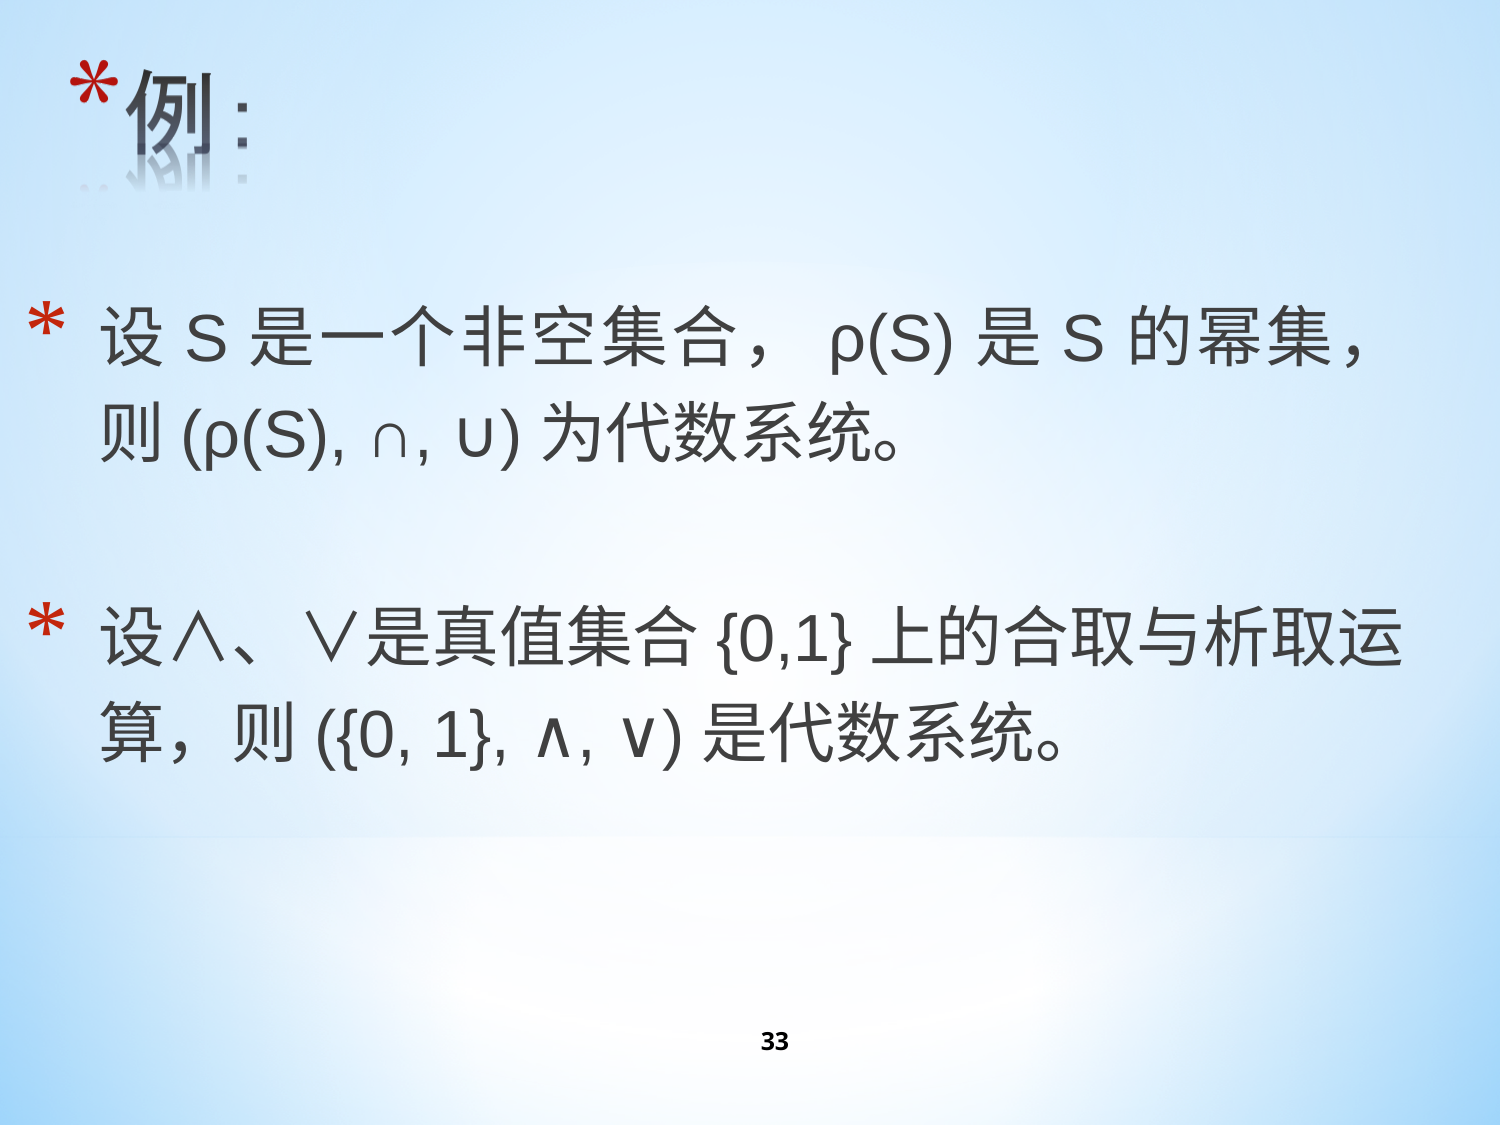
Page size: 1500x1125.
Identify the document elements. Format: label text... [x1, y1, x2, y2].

slide_number 33 [751, 1019, 799, 1066]
picture [0, 0, 1500, 1125]
list 设S是一个非空集合，ρ(S)是S的幂集，则(ρ(S), ∩, ∪)为代数系统。 设∧、∨是真值集合{0,1}上的合取与析取运算，则({0, 1}, ∧, ∨)是代数系统。 [17, 270, 1412, 1012]
